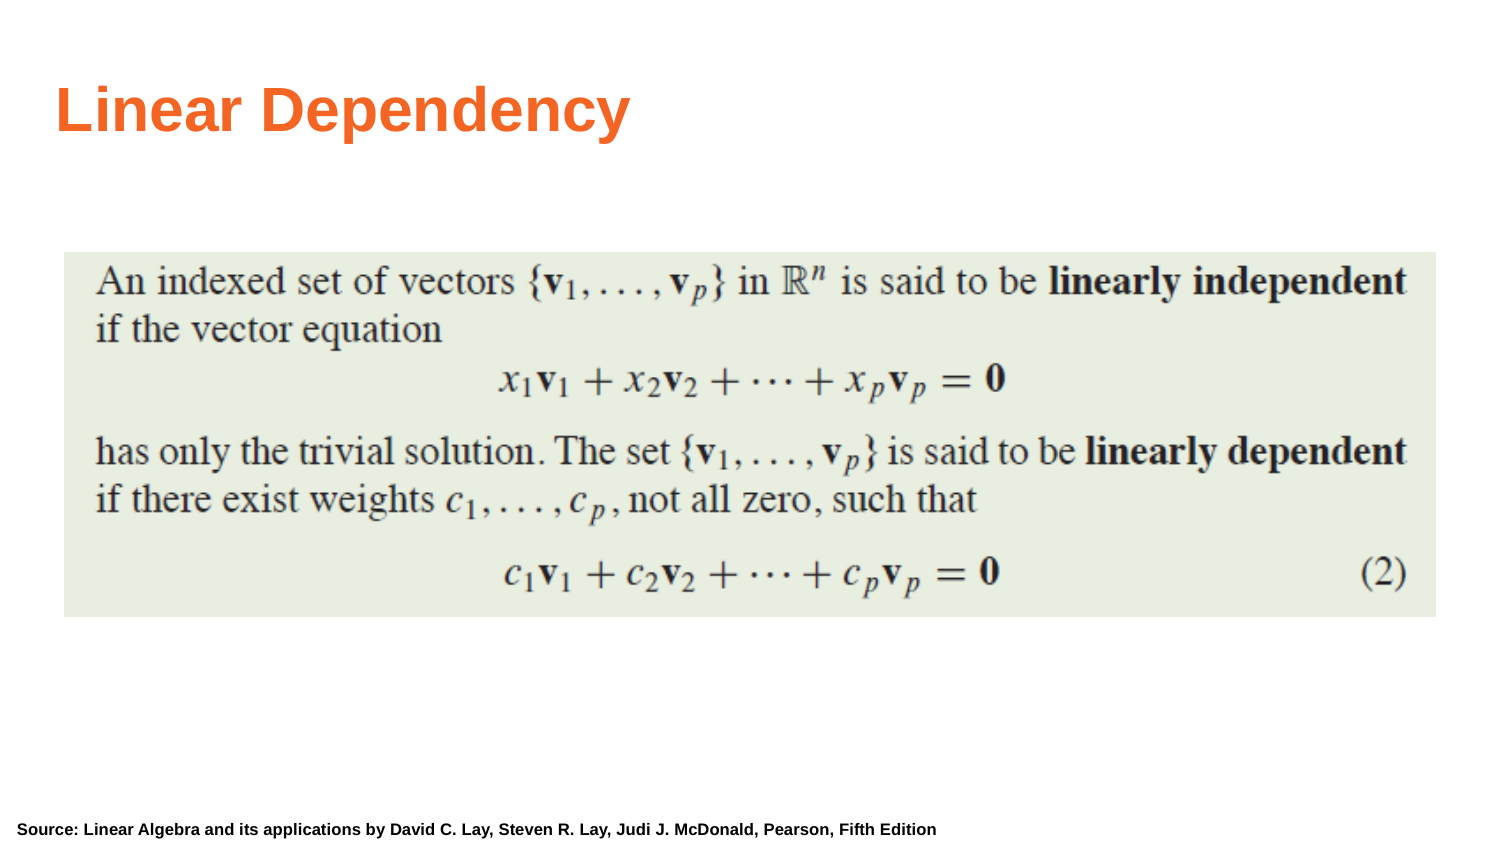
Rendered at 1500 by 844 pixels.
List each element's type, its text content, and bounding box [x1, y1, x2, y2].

text_box Source: Linear Algebra and its applications by David C. Lay, Steven R. Lay, Judi J. McDonald, Pearson, Fifth Edition [2, 801, 1383, 844]
picture [63, 252, 1437, 617]
title Linear Dependency [40, 54, 1500, 181]
